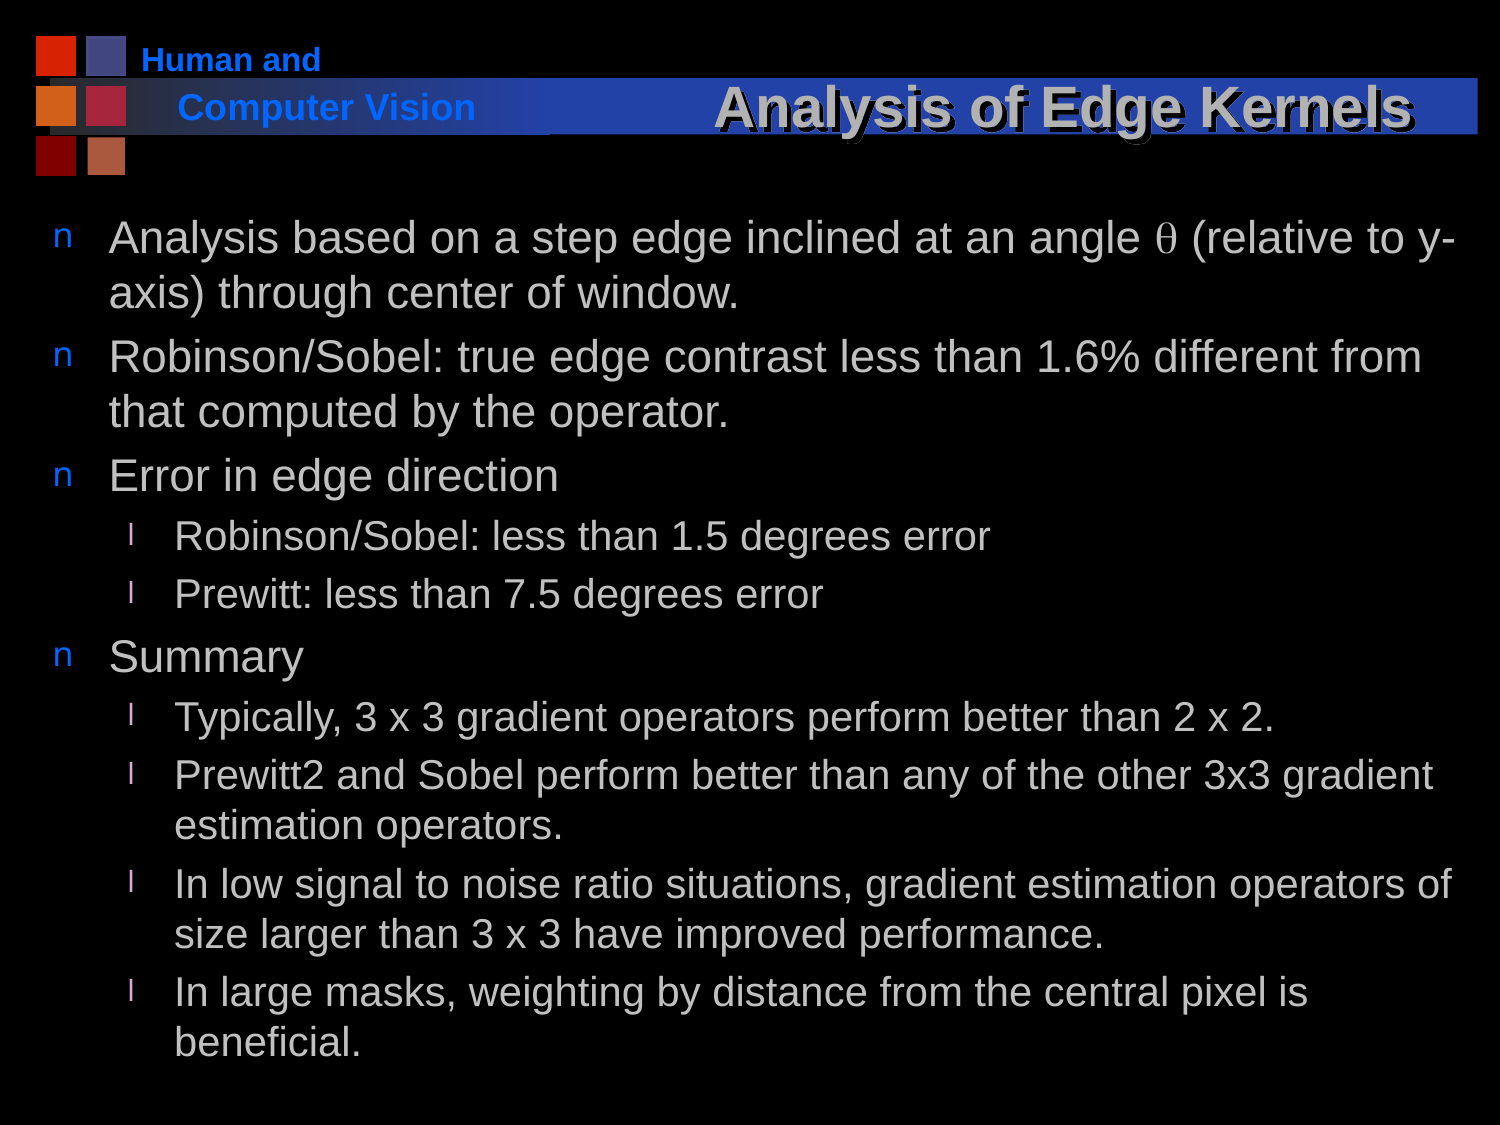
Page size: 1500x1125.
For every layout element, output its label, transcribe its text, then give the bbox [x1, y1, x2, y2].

title Analysis of Edge Kernels [635, 46, 1492, 148]
list Analysis based on a step edge inclined at an angle q (relative to y-axis) through center of window. Robinson/Sobel: true edge contrast less than 1.6% different from that computed by the operator. Error in edge direction Robinson/Sobel: less than 1.5 degrees error Prewitt: less than 7.5 degrees error Summary Typically, 3 x 3 gradient operators perform better than 2 x 2. Prewitt2 and Sobel perform better than any of the other 3x3 gradient estimation operators. In low signal to noise ratio situations, gradient estimation operators of size larger than 3 x 3 have improved performance. In large masks, weighting by distance from the central pixel is beneficial. [36, 199, 1476, 589]
